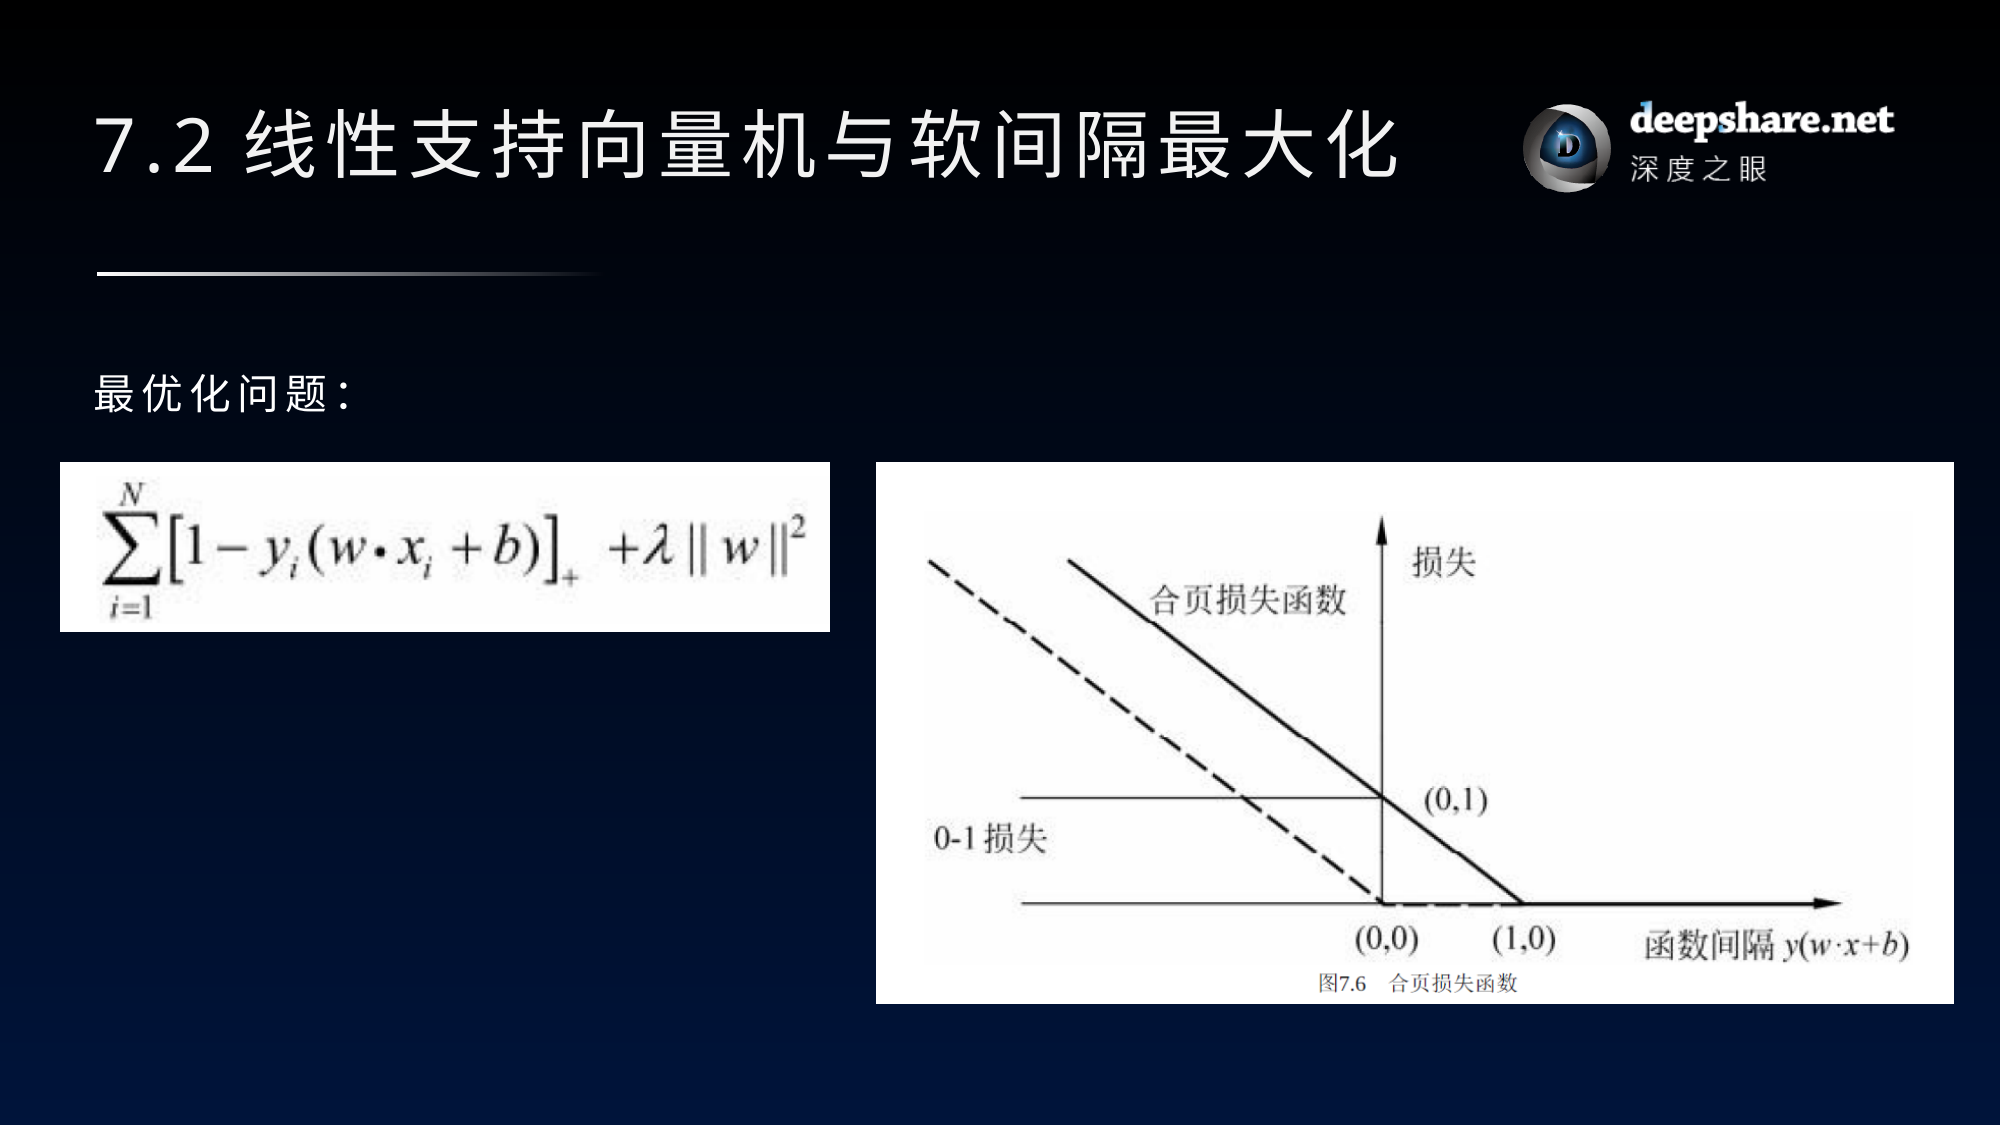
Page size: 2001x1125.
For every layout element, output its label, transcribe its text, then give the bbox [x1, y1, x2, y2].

picture [876, 462, 1954, 1004]
picture [60, 462, 830, 632]
list 最优化问题： [78, 350, 730, 421]
picture [1517, 44, 1903, 225]
title 7.2线性支持向量机与软间隔最大化 [78, 100, 1647, 198]
